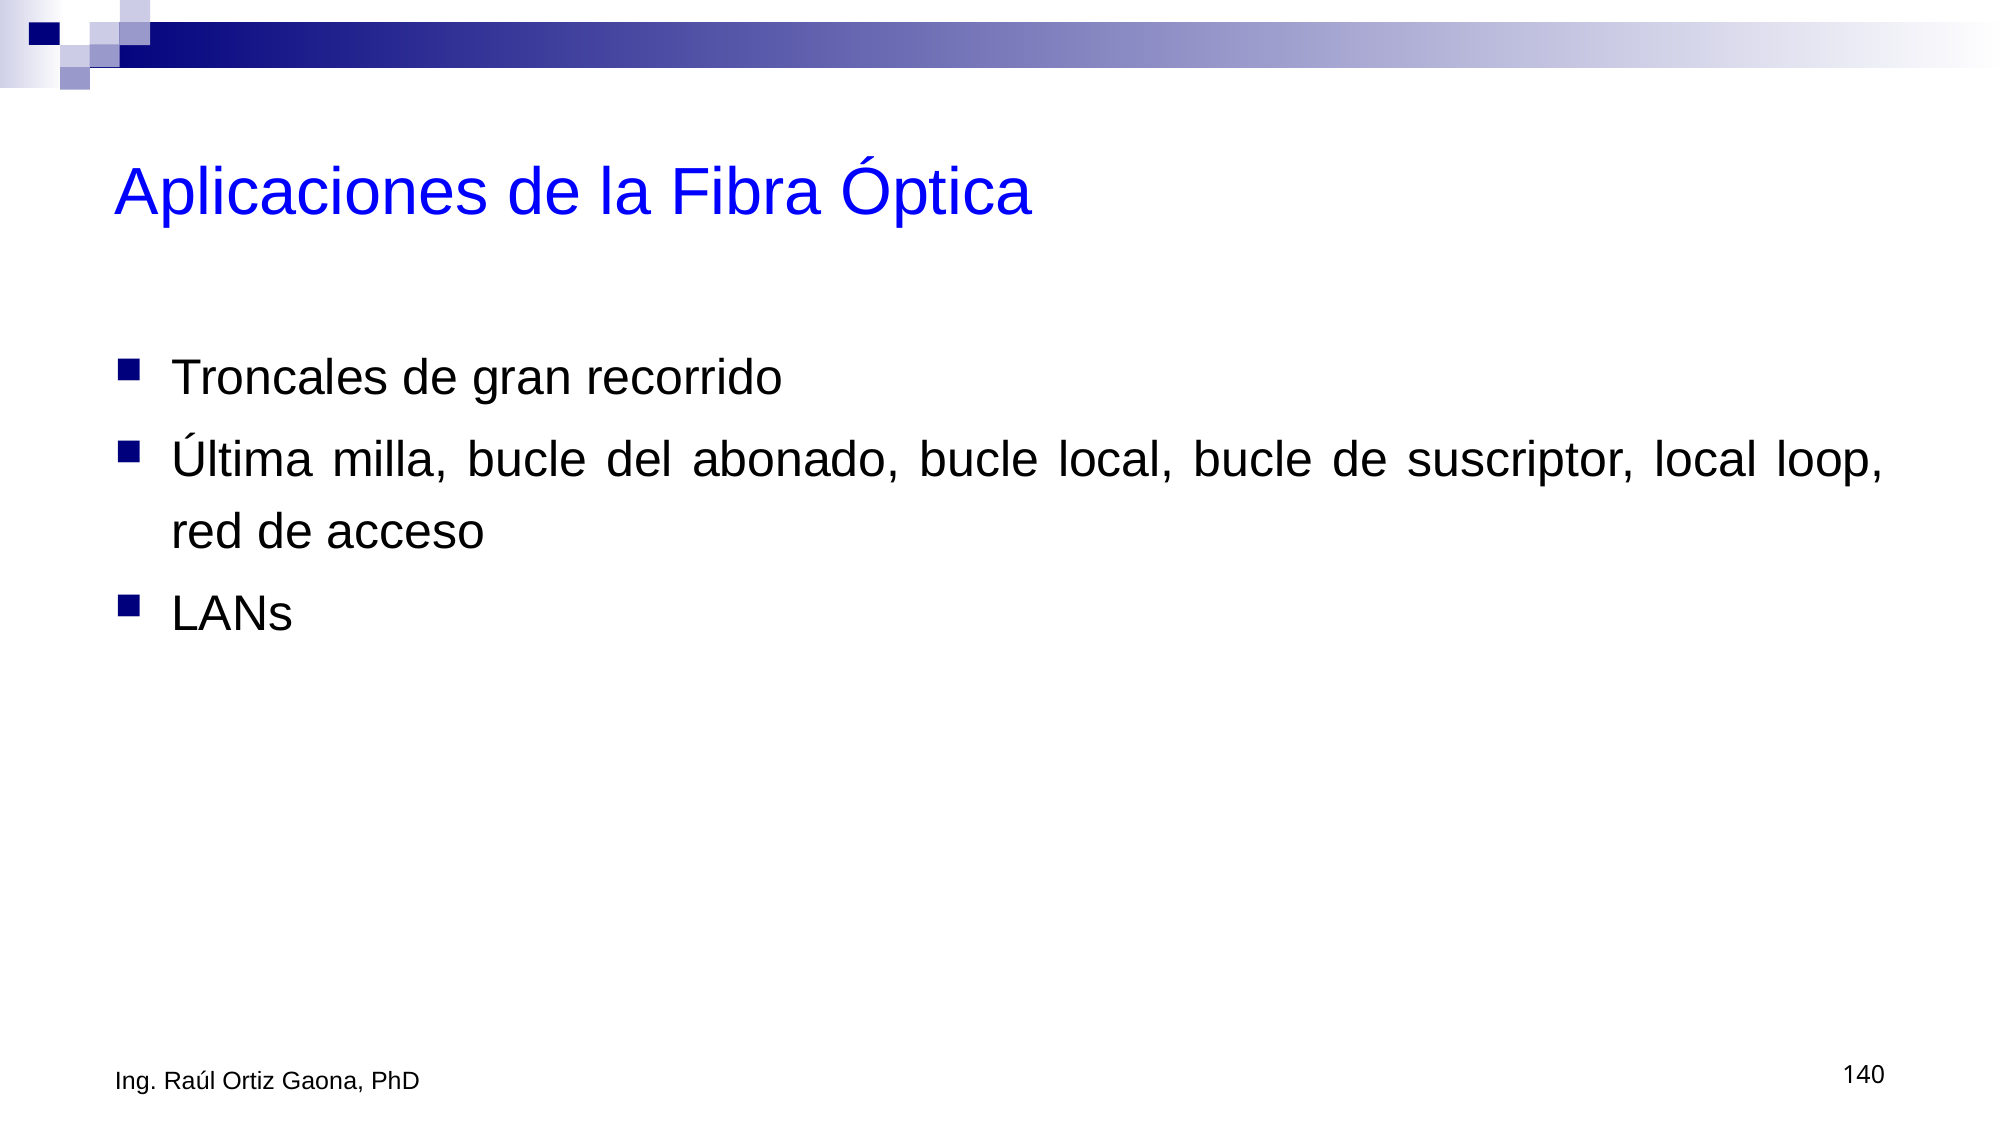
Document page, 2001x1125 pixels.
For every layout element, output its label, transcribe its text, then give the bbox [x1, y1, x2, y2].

slide_number 140 [1433, 1025, 1900, 1100]
slide_number Ing. Raúl Ortiz Gaona, PhD [99, 1024, 567, 1103]
title Aplicaciones de la Fibra Óptica [99, 75, 1900, 300]
list Troncales de gran recorrido Última milla, bucle del abonado, bucle local, bucle de suscriptor, local loop, red de acceso LANs [99, 324, 1900, 963]
